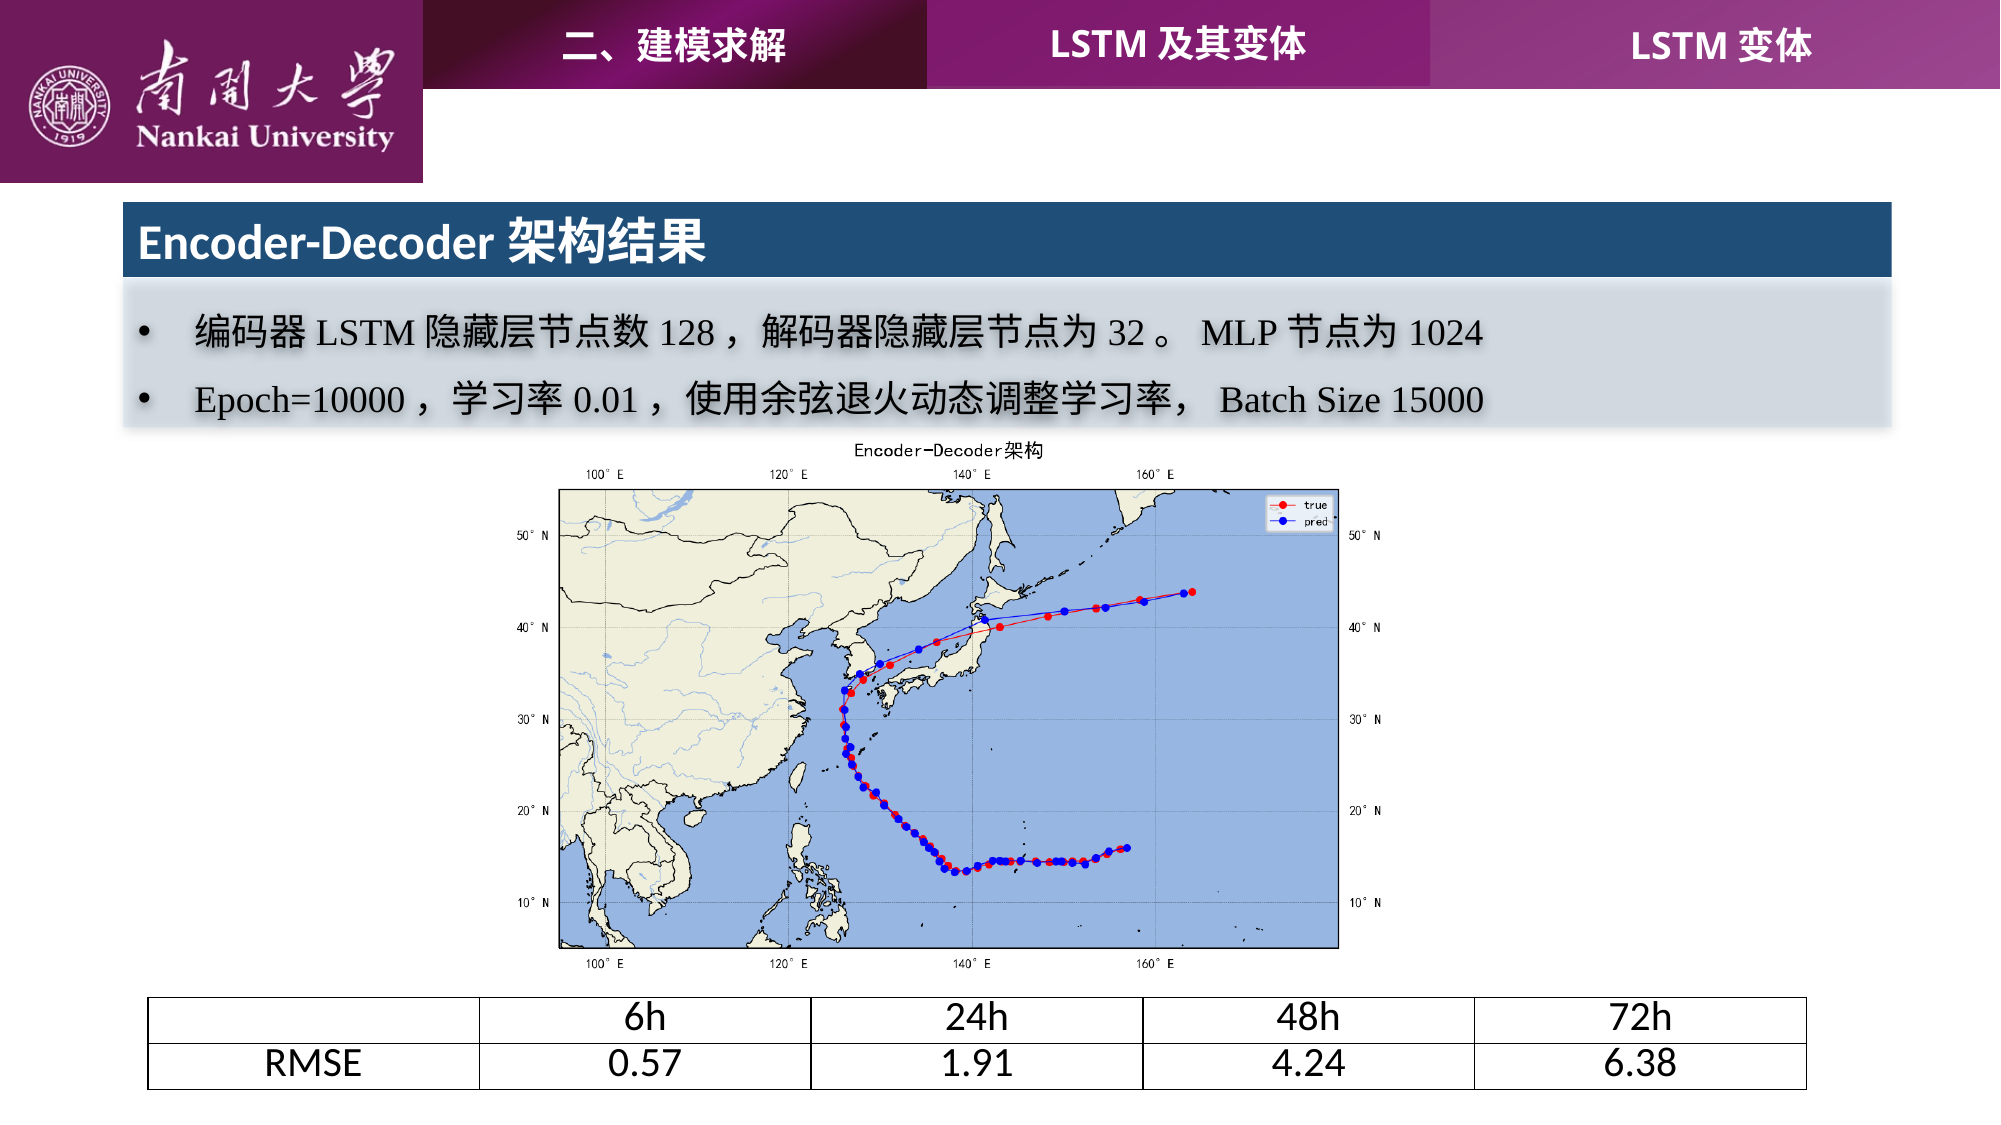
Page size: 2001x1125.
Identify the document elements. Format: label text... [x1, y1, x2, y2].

table_cell 1.91 [812, 1044, 1142, 1089]
text_box LSTM及其变体 [927, 0, 1431, 87]
text_box LSTM变体 [1442, 1, 2000, 89]
table_cell 6.38 [1475, 1044, 1806, 1089]
table_cell 4.24 [1144, 1044, 1474, 1089]
table_header [149, 998, 479, 1043]
picture [502, 426, 1395, 983]
table_cell RMSE [149, 1044, 479, 1089]
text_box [123, 202, 1892, 421]
text_box 二、建模求解 [423, 0, 927, 89]
table_header 24h [812, 998, 1142, 1043]
picture [19, 15, 403, 166]
table_header 48h [1144, 998, 1474, 1043]
text_box [927, 0, 2000, 89]
table_header 72h [1475, 998, 1806, 1043]
table_cell 0.57 [480, 1044, 810, 1089]
text_box [0, 0, 423, 183]
table_header 6h [480, 998, 810, 1043]
